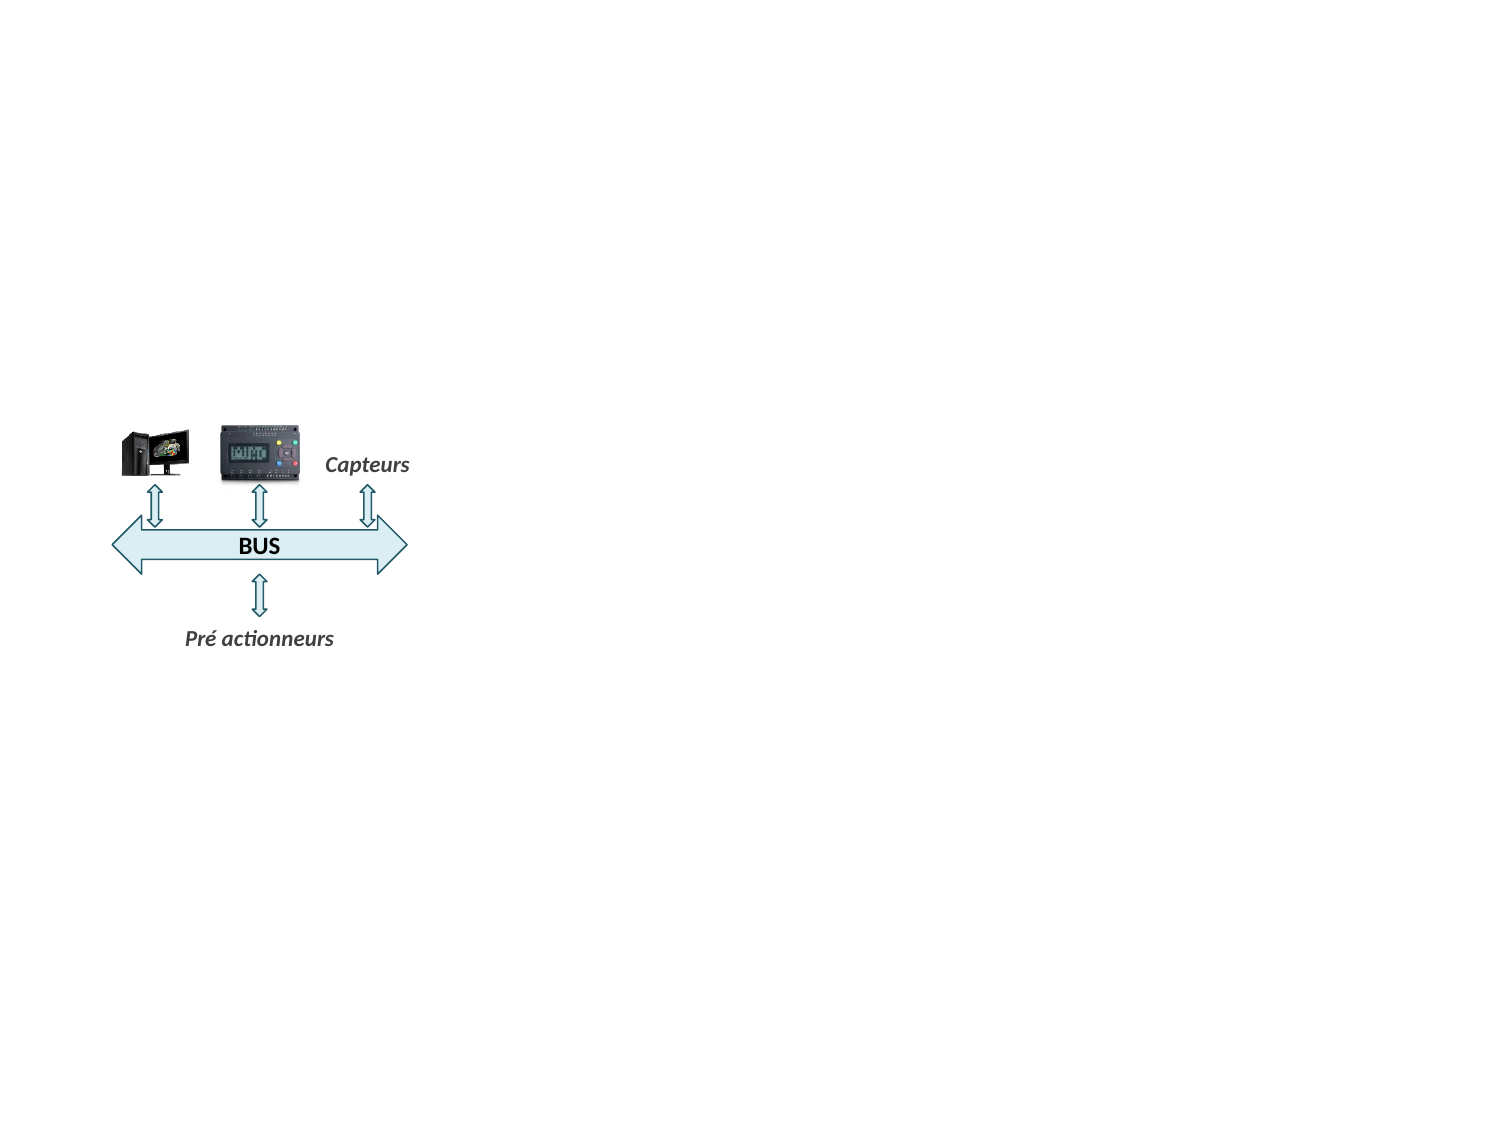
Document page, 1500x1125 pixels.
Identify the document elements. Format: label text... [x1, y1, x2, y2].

text_box [145, 485, 165, 530]
text_box [358, 484, 377, 530]
text_box BUS [109, 513, 410, 577]
picture [217, 422, 302, 495]
picture [120, 429, 189, 476]
text_box Capteurs [307, 441, 469, 484]
text_box [250, 503, 269, 530]
text_box Pré actionneurs [159, 616, 361, 659]
text_box [250, 572, 269, 619]
